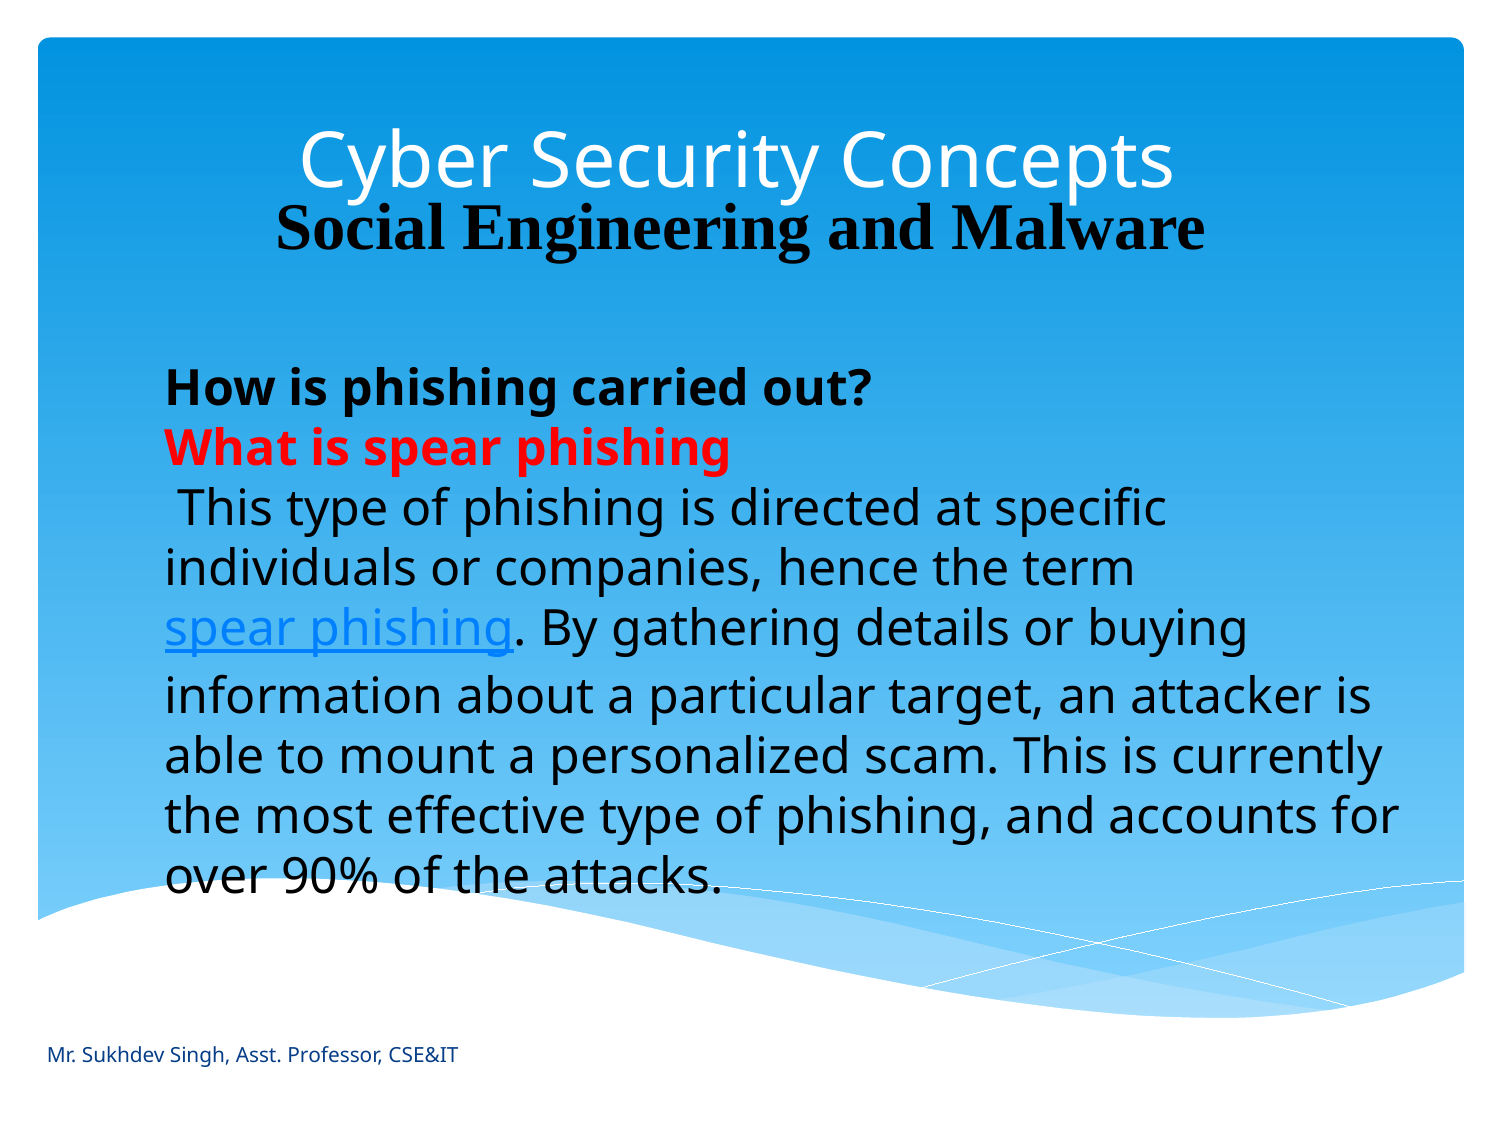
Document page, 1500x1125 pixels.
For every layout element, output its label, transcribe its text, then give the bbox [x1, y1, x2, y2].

title Cyber Security Concepts [99, 99, 1375, 288]
footer Mr. Sukhdev Singh, Asst. Professor, CSE&IT [31, 1025, 653, 1086]
subtitle Social Engineering and Malware [225, 174, 1275, 275]
text_box How is phishing carried out? What is spear phishing This type of phishing is directed at specific individuals or companies, hence the term spear phishing. By gathering details or buying information about a particular target, an attacker is able to mount a personalized scam. This is currently the most effective type of phishing, and accounts for over 90% of the attacks. [149, 348, 1425, 911]
